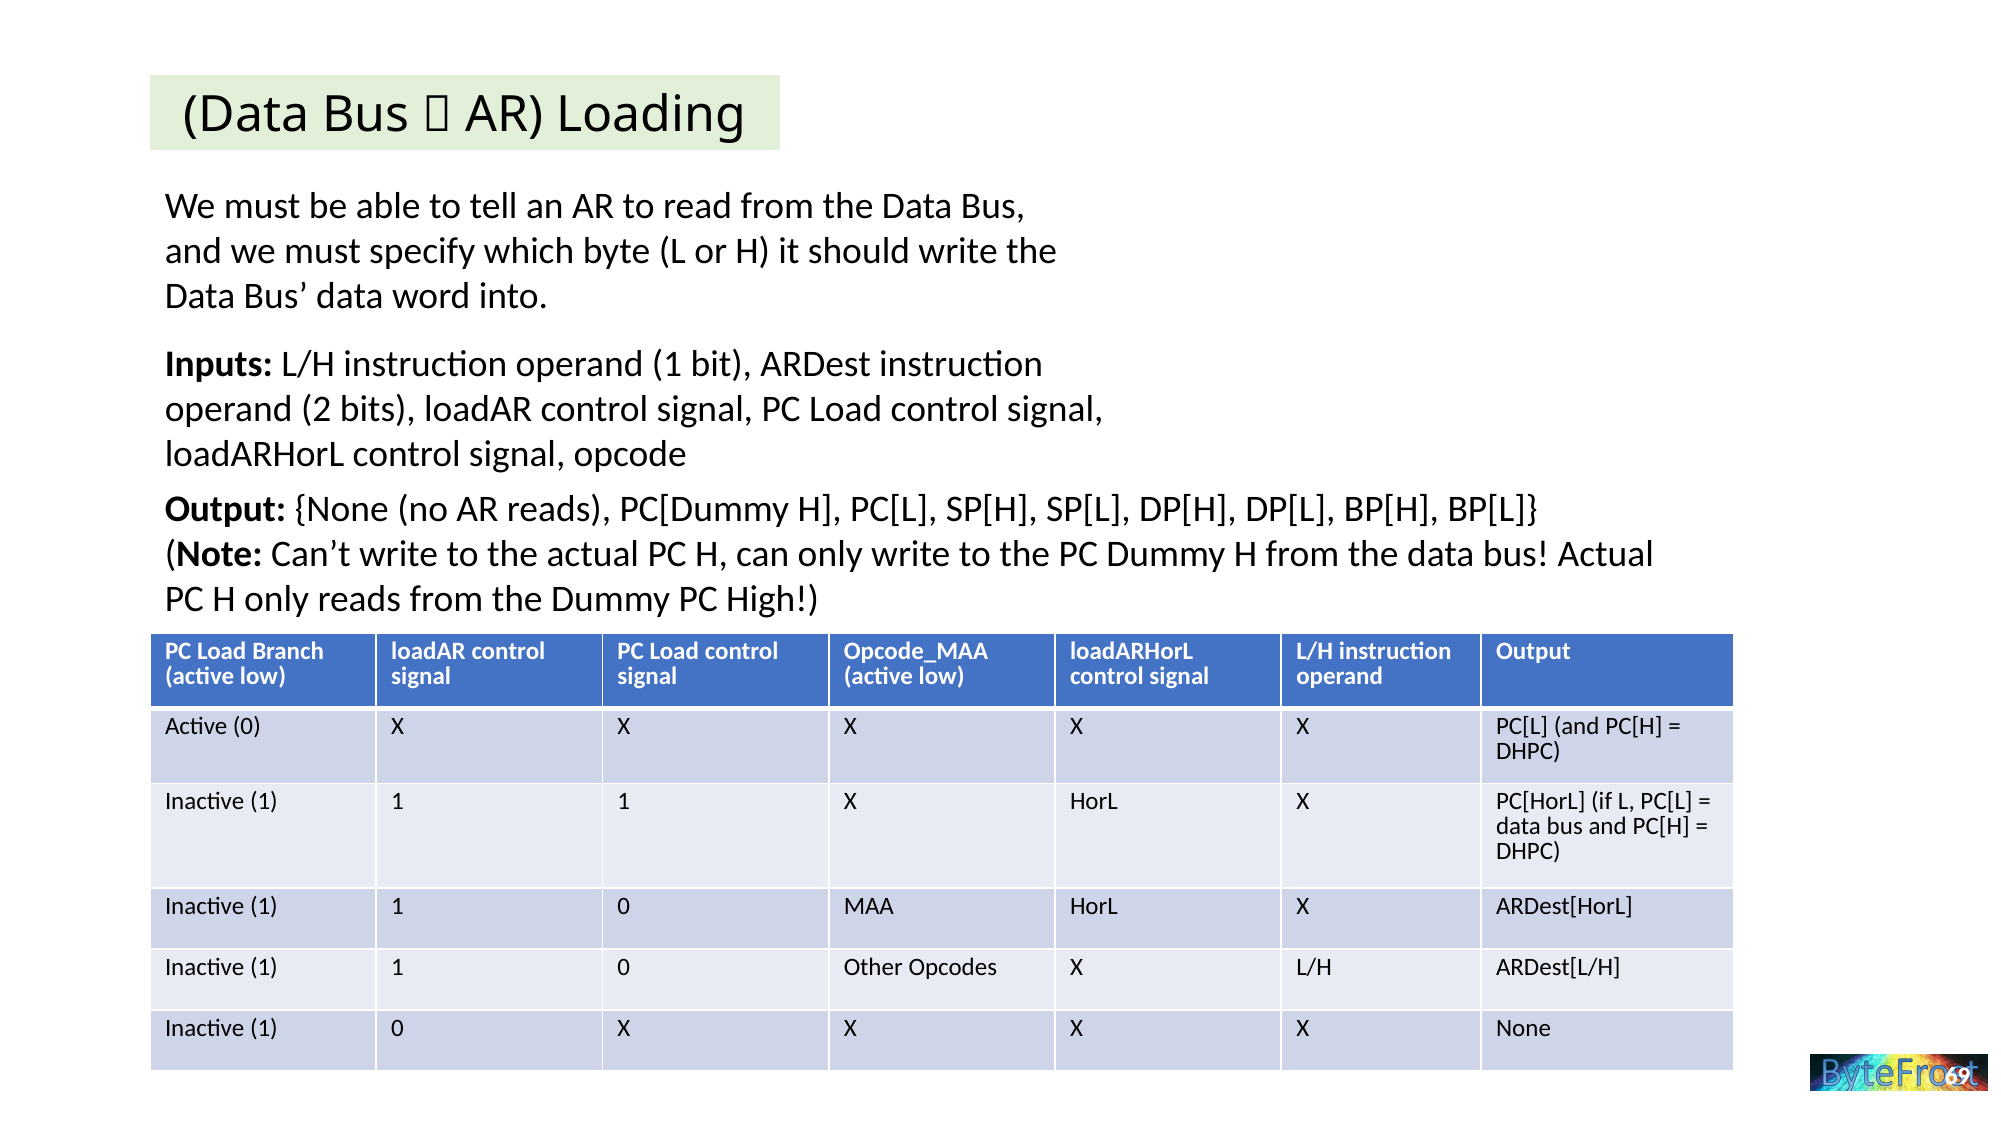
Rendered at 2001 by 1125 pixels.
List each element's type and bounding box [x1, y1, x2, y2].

table_cell [1056, 784, 1280, 887]
table_cell [603, 711, 828, 783]
table_cell [151, 711, 375, 783]
table_cell [1056, 889, 1280, 948]
table_cell [377, 711, 602, 783]
table_cell [377, 950, 602, 1009]
table_cell [151, 889, 375, 948]
table_cell [1282, 784, 1480, 887]
table_cell [830, 711, 1054, 783]
table_header [1056, 634, 1280, 706]
table_cell [603, 950, 828, 1009]
table_cell [1482, 711, 1733, 783]
table_header [603, 634, 828, 706]
table_cell [1056, 1011, 1280, 1070]
table_header [151, 634, 375, 706]
table_cell [151, 784, 375, 887]
table_cell [1482, 1011, 1733, 1070]
table_cell [1056, 711, 1280, 783]
table_cell [377, 784, 602, 887]
table_cell [1282, 711, 1480, 783]
text_box [150, 332, 1671, 627]
table_cell [377, 889, 602, 948]
table_cell [1056, 950, 1280, 1009]
title [150, 75, 780, 150]
table_cell [830, 1011, 1054, 1070]
table_cell [1282, 1011, 1480, 1070]
table_cell [603, 889, 828, 948]
table_cell [1282, 889, 1480, 948]
table_cell [377, 1011, 602, 1070]
table_header [1482, 634, 1733, 706]
table_cell [151, 950, 375, 1009]
table_header [830, 634, 1054, 706]
table_header [1282, 634, 1480, 706]
table_cell [1482, 950, 1733, 1009]
picture [1810, 1054, 1988, 1091]
table_cell [1482, 889, 1733, 948]
table_cell [830, 889, 1054, 948]
text_box [150, 173, 1107, 324]
table_cell [603, 1011, 828, 1070]
table_cell [1482, 784, 1733, 887]
table_cell [1282, 950, 1480, 1009]
table_cell [830, 784, 1054, 887]
table_header [377, 634, 602, 706]
table_cell [830, 950, 1054, 1009]
table_cell [151, 1011, 375, 1070]
table_cell [603, 784, 828, 887]
